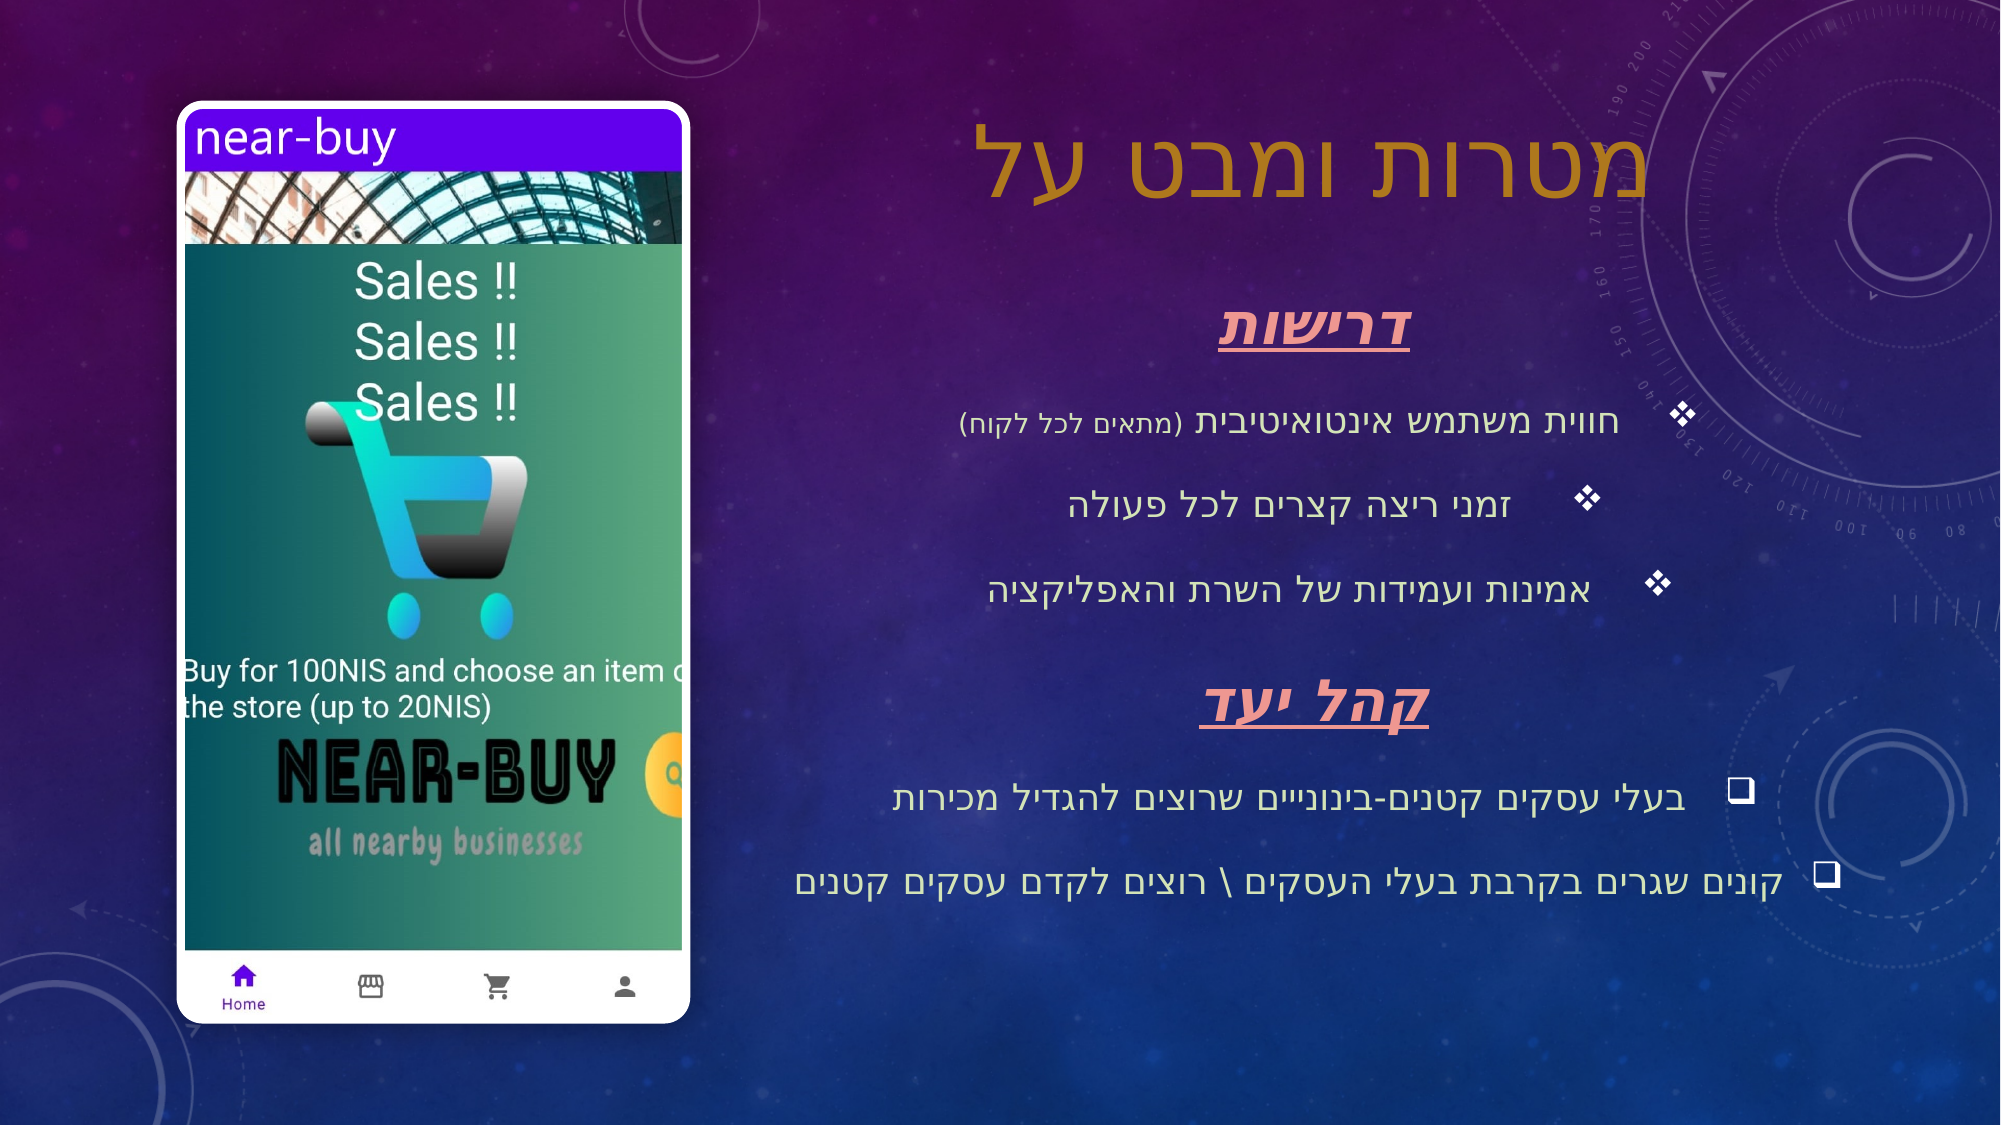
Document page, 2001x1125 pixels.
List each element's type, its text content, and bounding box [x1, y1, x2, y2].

title מטרות ומבט על [773, 24, 1855, 268]
picture [0, 0, 2001, 1125]
list דרישות חווית משתמש אינטואיטיבית (מתאים לכל לקוח) זמני ריצה קצרים לכל פעולה אמינות ועמידות של השרת והאפליקציה קהל יעד בעלי עסקים קטנים-בינונייים שרוצים להגדיל מכירות קונים שגרים בקרבת בעלי העסקים \ רוצים לקדם עסקים קטנים [773, 268, 1855, 920]
